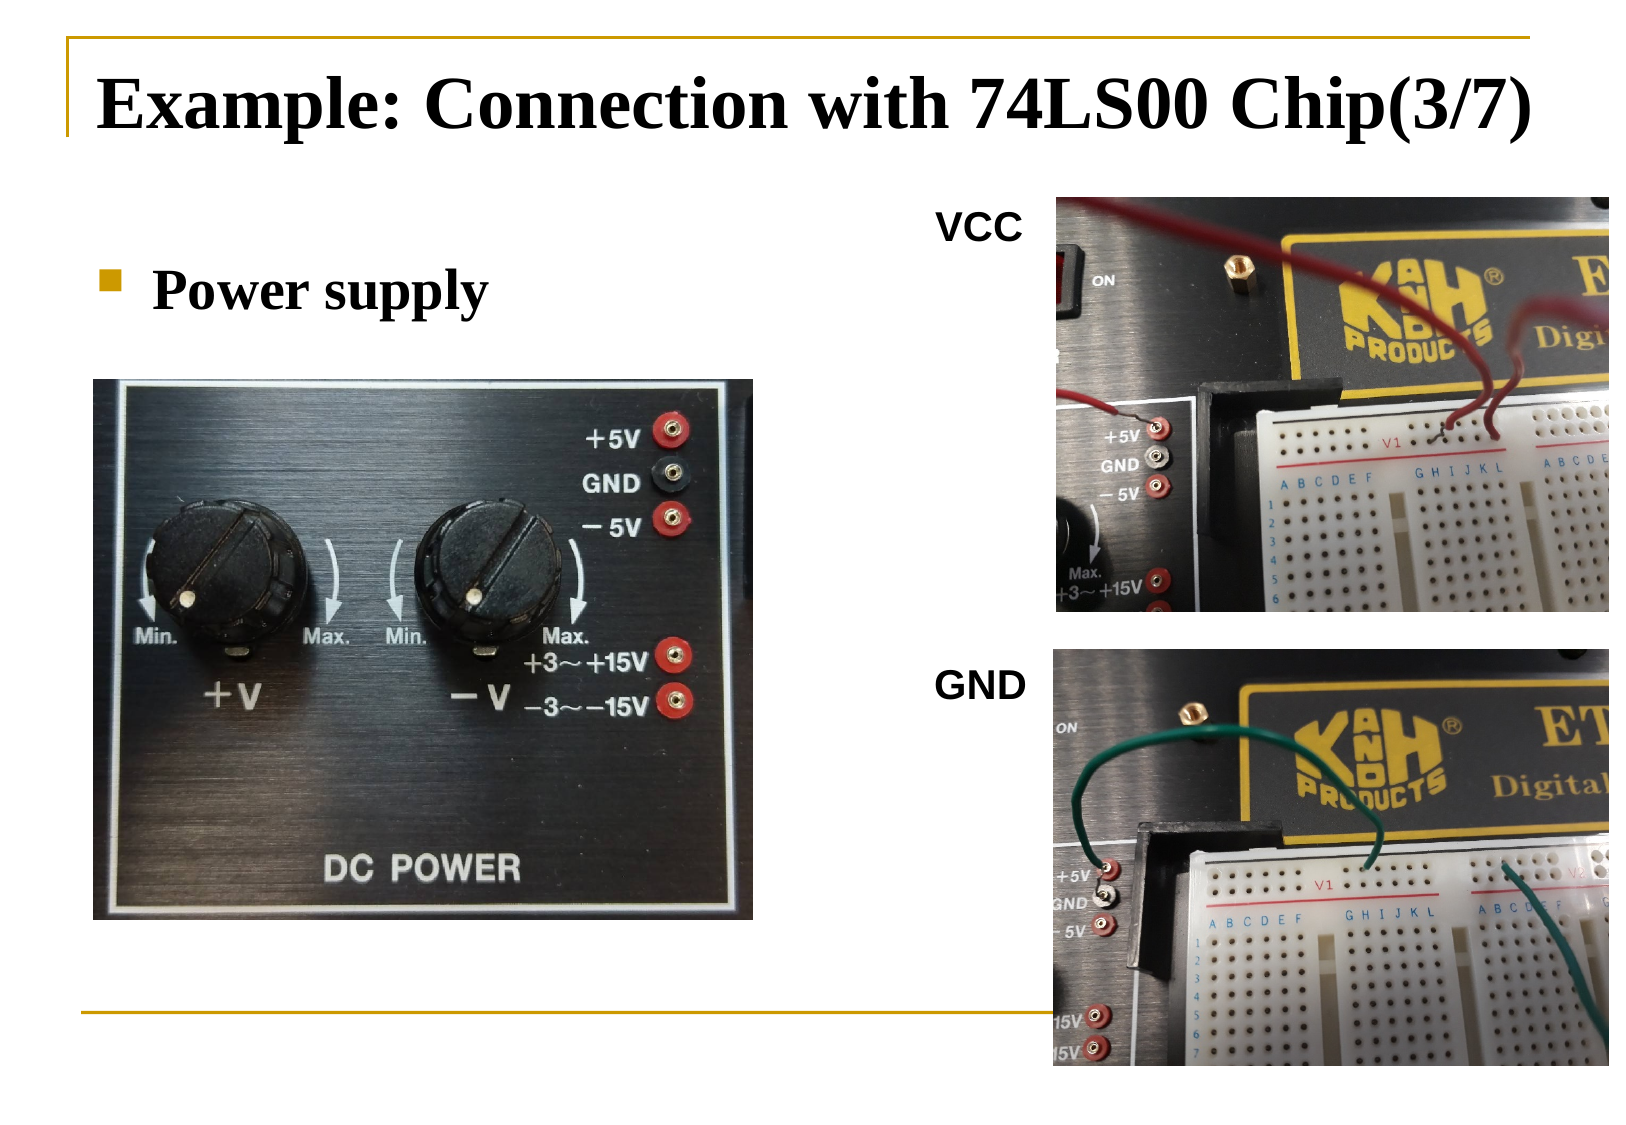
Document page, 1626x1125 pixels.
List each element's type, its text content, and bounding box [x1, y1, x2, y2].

title Example: Connection with 74LS00 Chip(3/7) [81, 45, 1594, 243]
list Power supply [81, 243, 1594, 993]
text_box VCC [920, 192, 1039, 258]
picture [1053, 649, 1609, 1066]
picture [1056, 197, 1609, 612]
text_box GND [919, 650, 1043, 716]
picture [93, 378, 753, 921]
